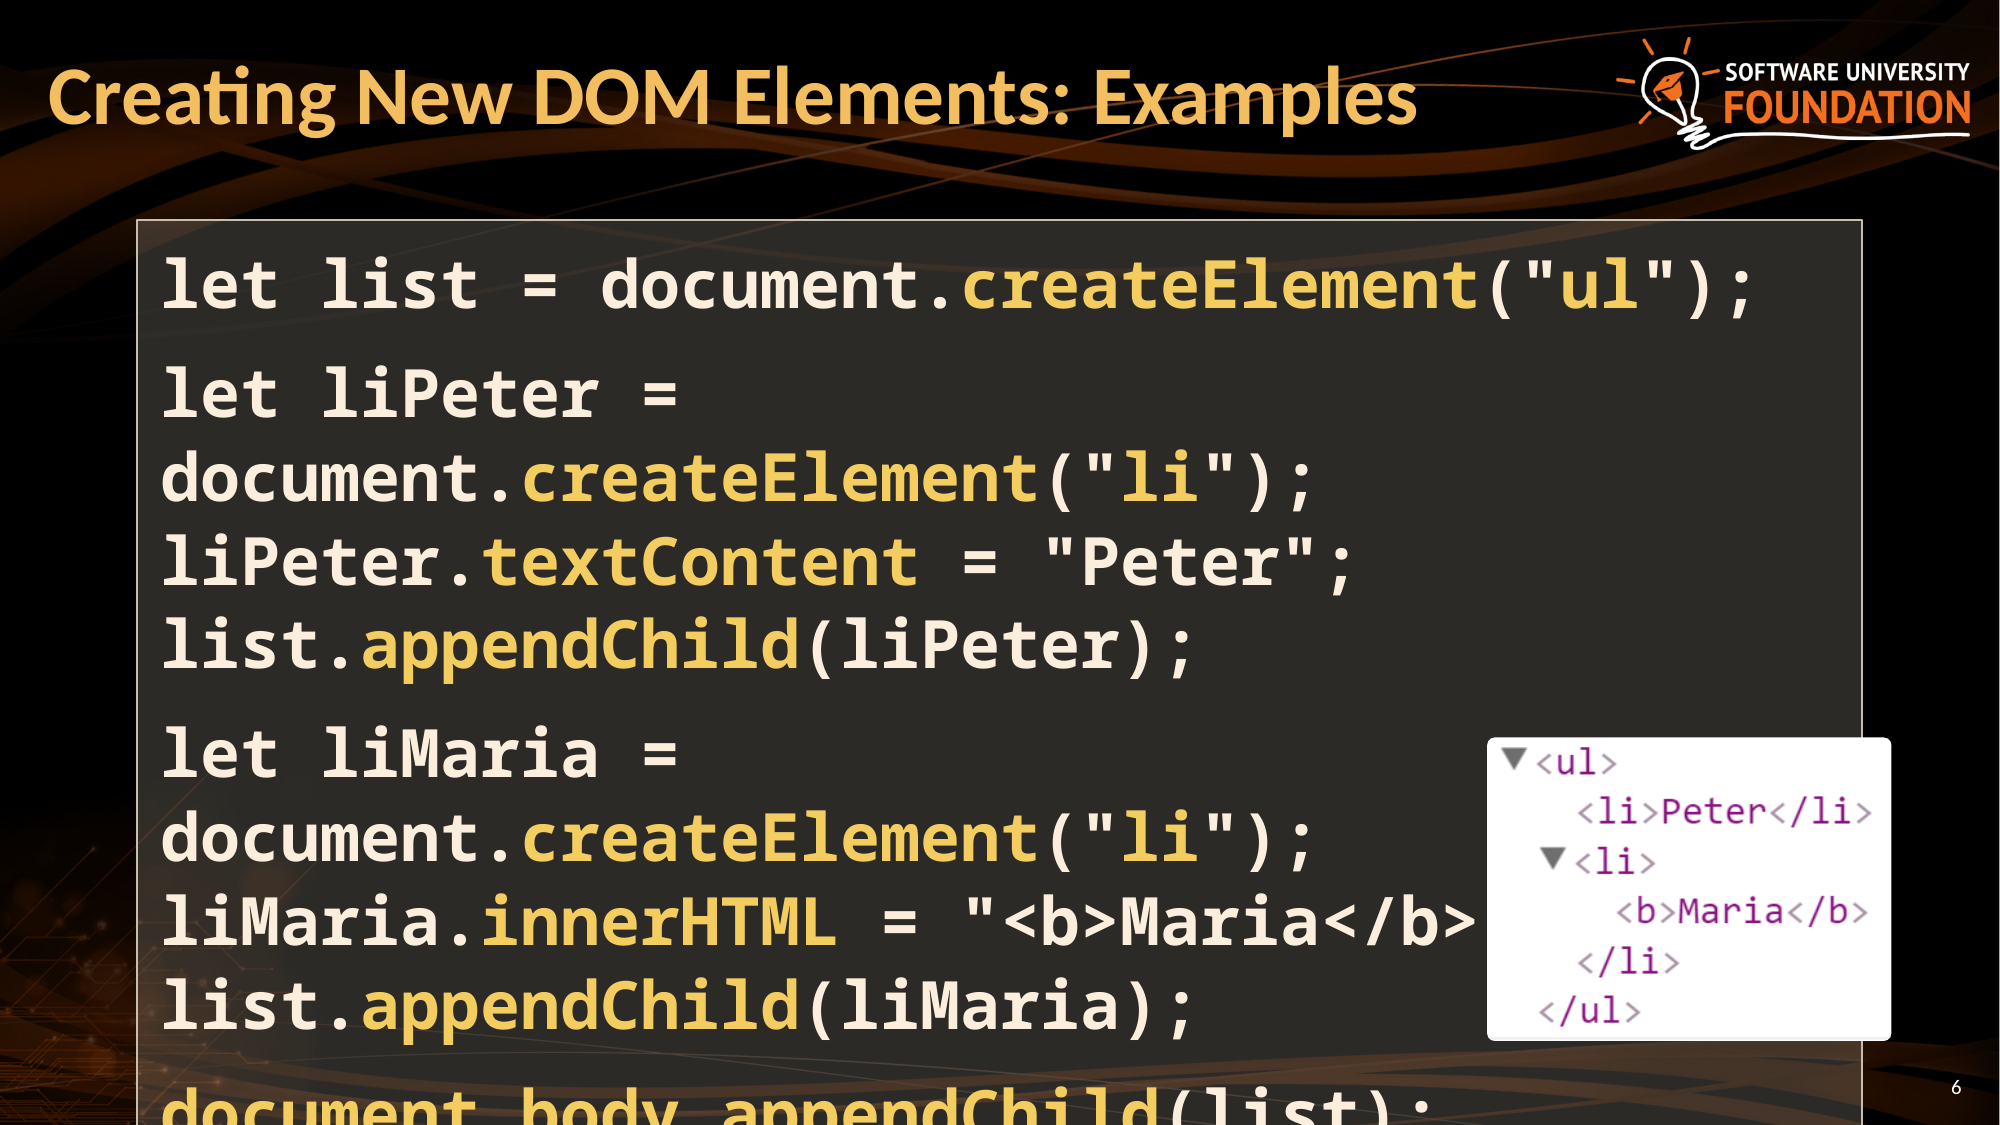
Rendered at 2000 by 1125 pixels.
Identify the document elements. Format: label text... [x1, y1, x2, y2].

picture [0, 0, 2000, 1125]
text_box let list = document.createElement("ul"); let liPeter = document.createElement("li"); liPeter.textContent = "Peter"; list.appendChild(liPeter); let liMaria = document.createElement("li"); liMaria.innerHTML = "<b>Maria</b>"; list.appendChild(liMaria); document.body.appendChild(list); [137, 219, 1863, 1125]
title Creating New DOM Elements: Examples [30, 6, 1602, 189]
slide_number 6 [1897, 1070, 1968, 1103]
